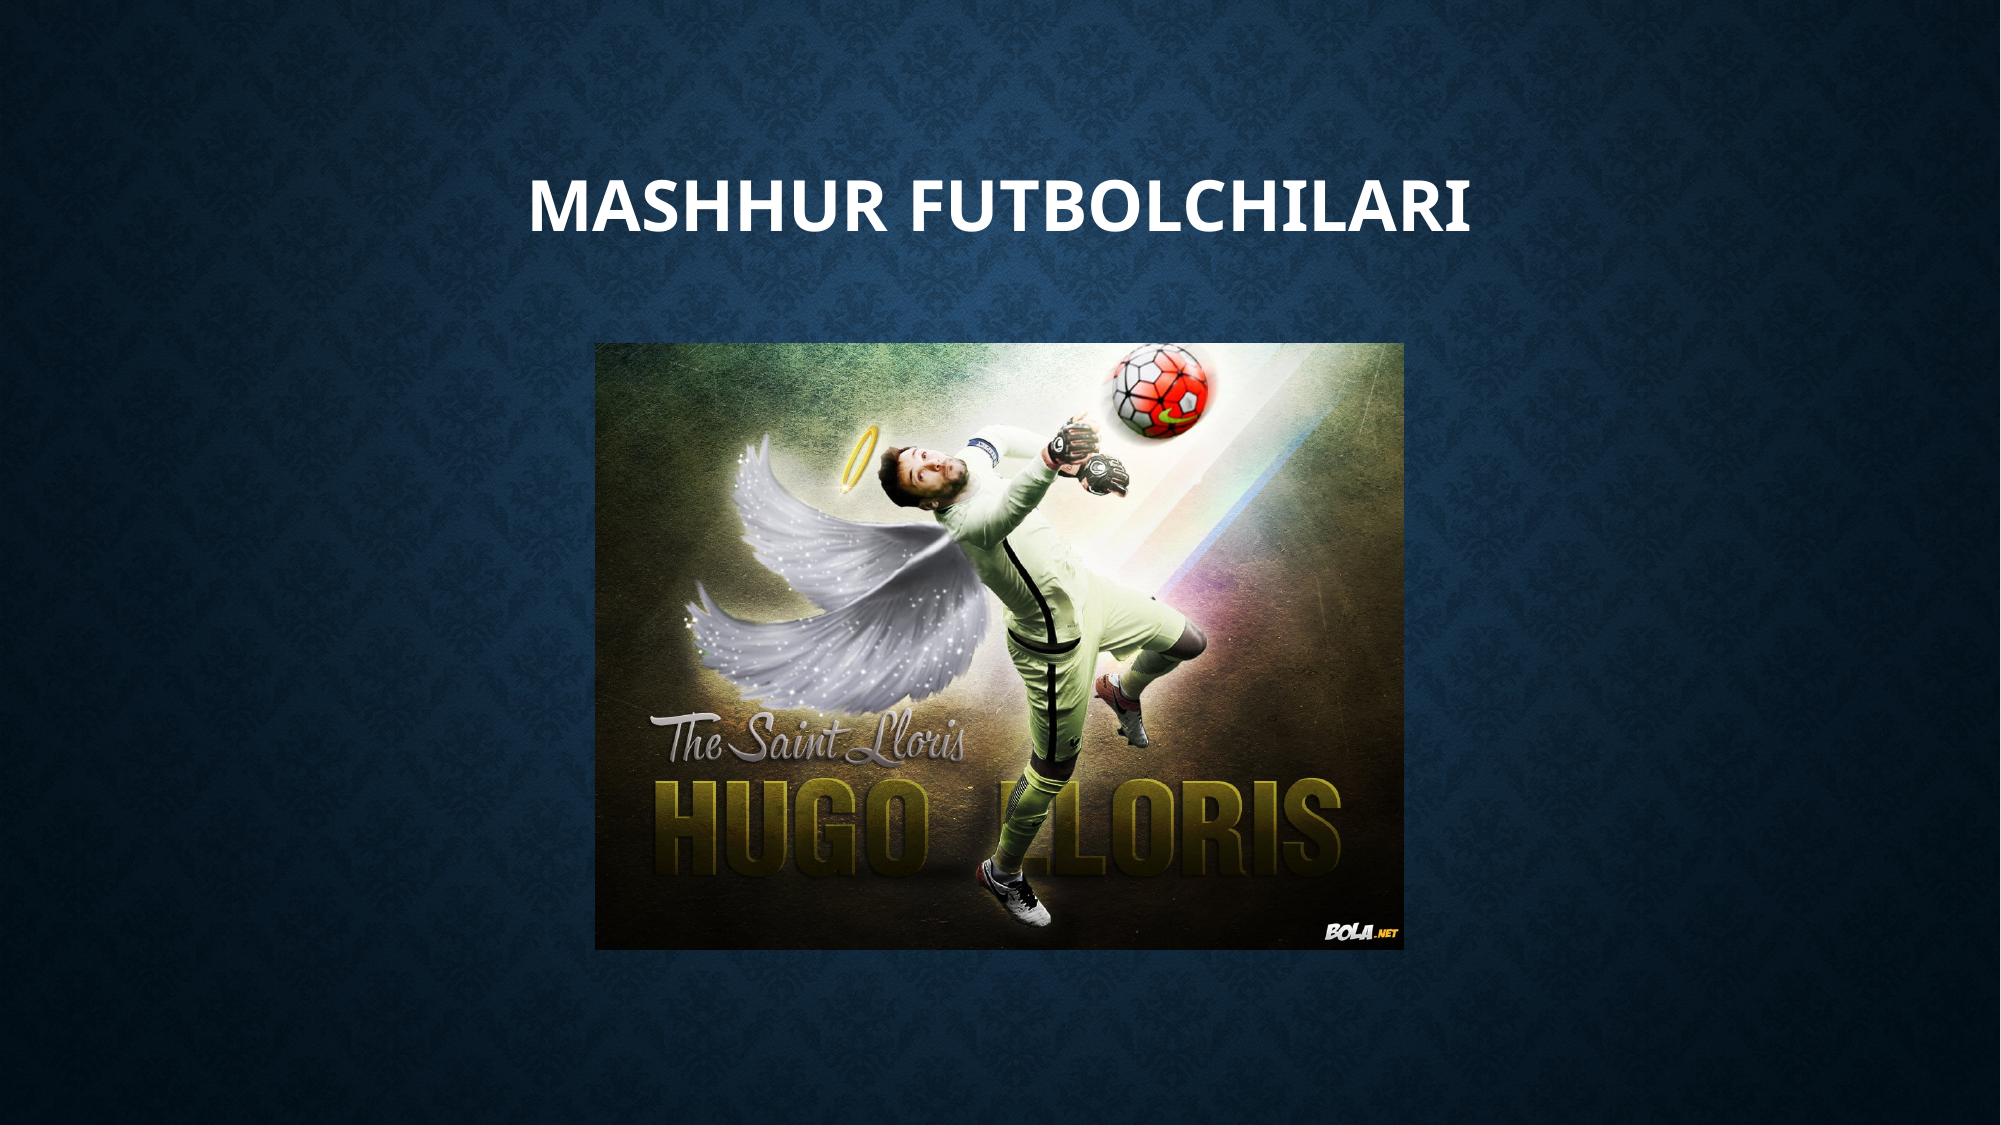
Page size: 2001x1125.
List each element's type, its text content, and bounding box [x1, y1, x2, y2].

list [594, 343, 1404, 951]
title Mashhur futbolchilari [149, 99, 1849, 318]
